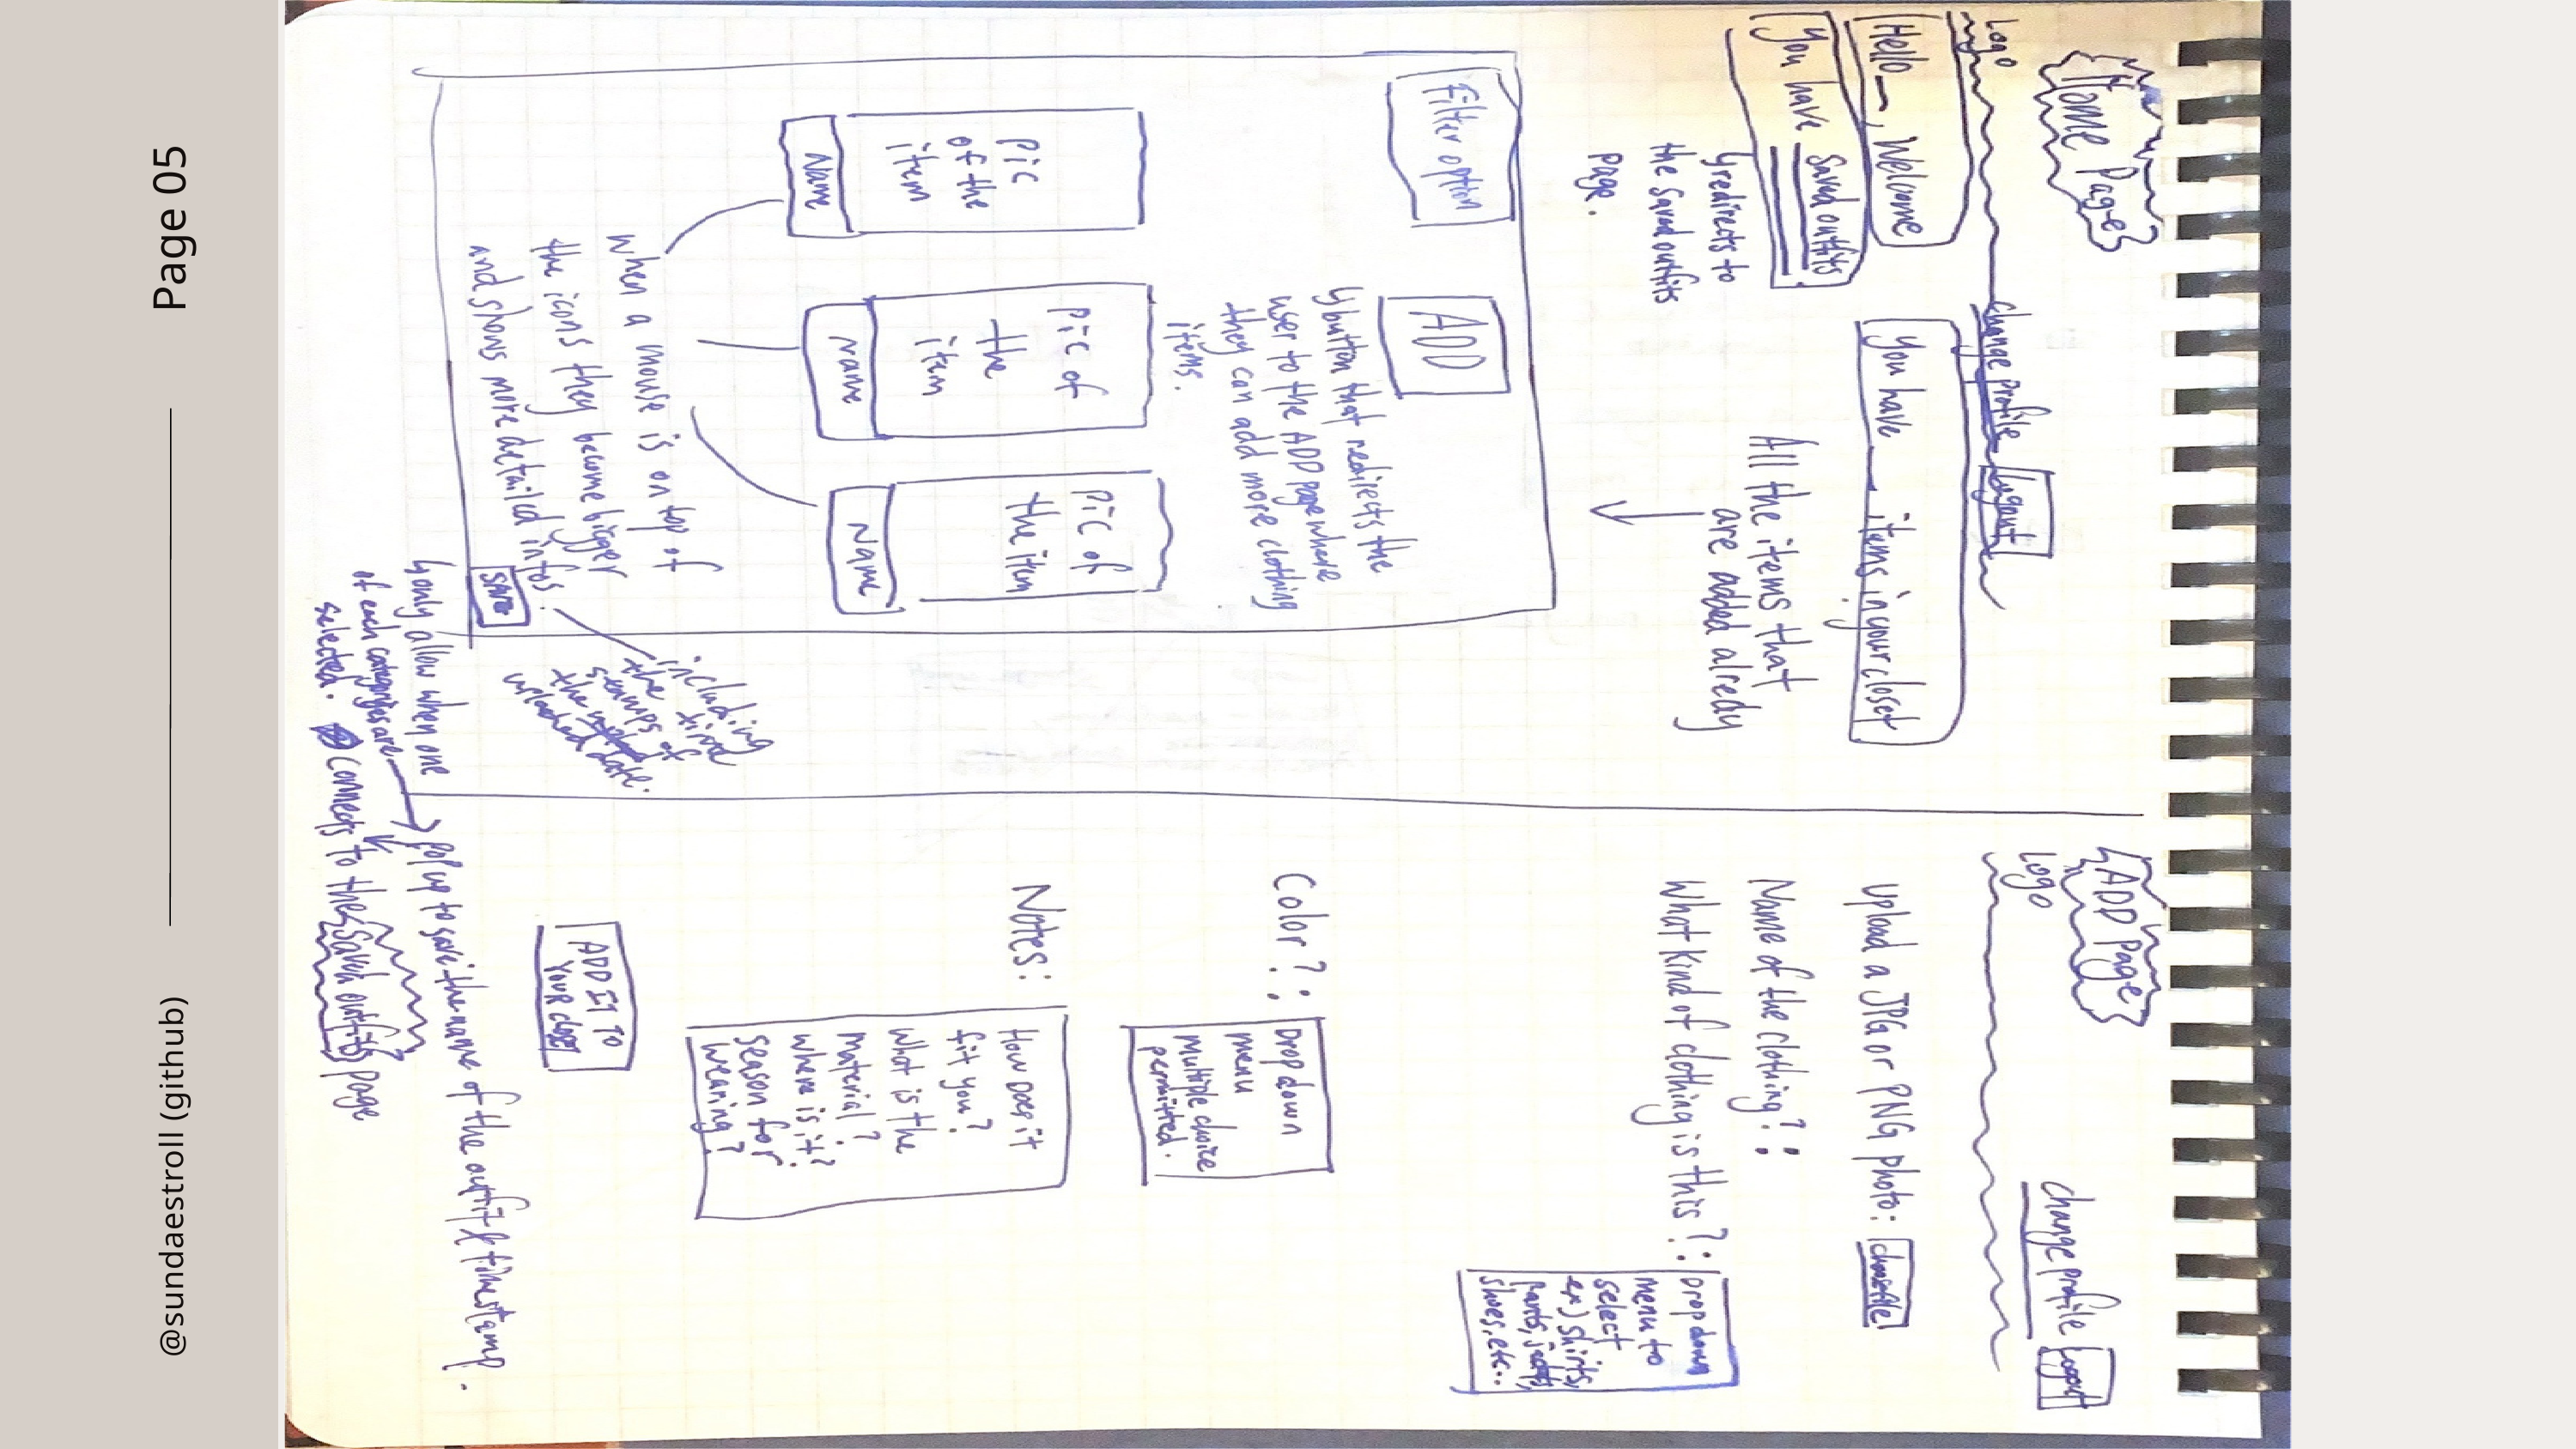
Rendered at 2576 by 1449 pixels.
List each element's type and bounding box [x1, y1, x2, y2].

text_box [285, 0, 2292, 1449]
text_box [0, 0, 279, 1449]
